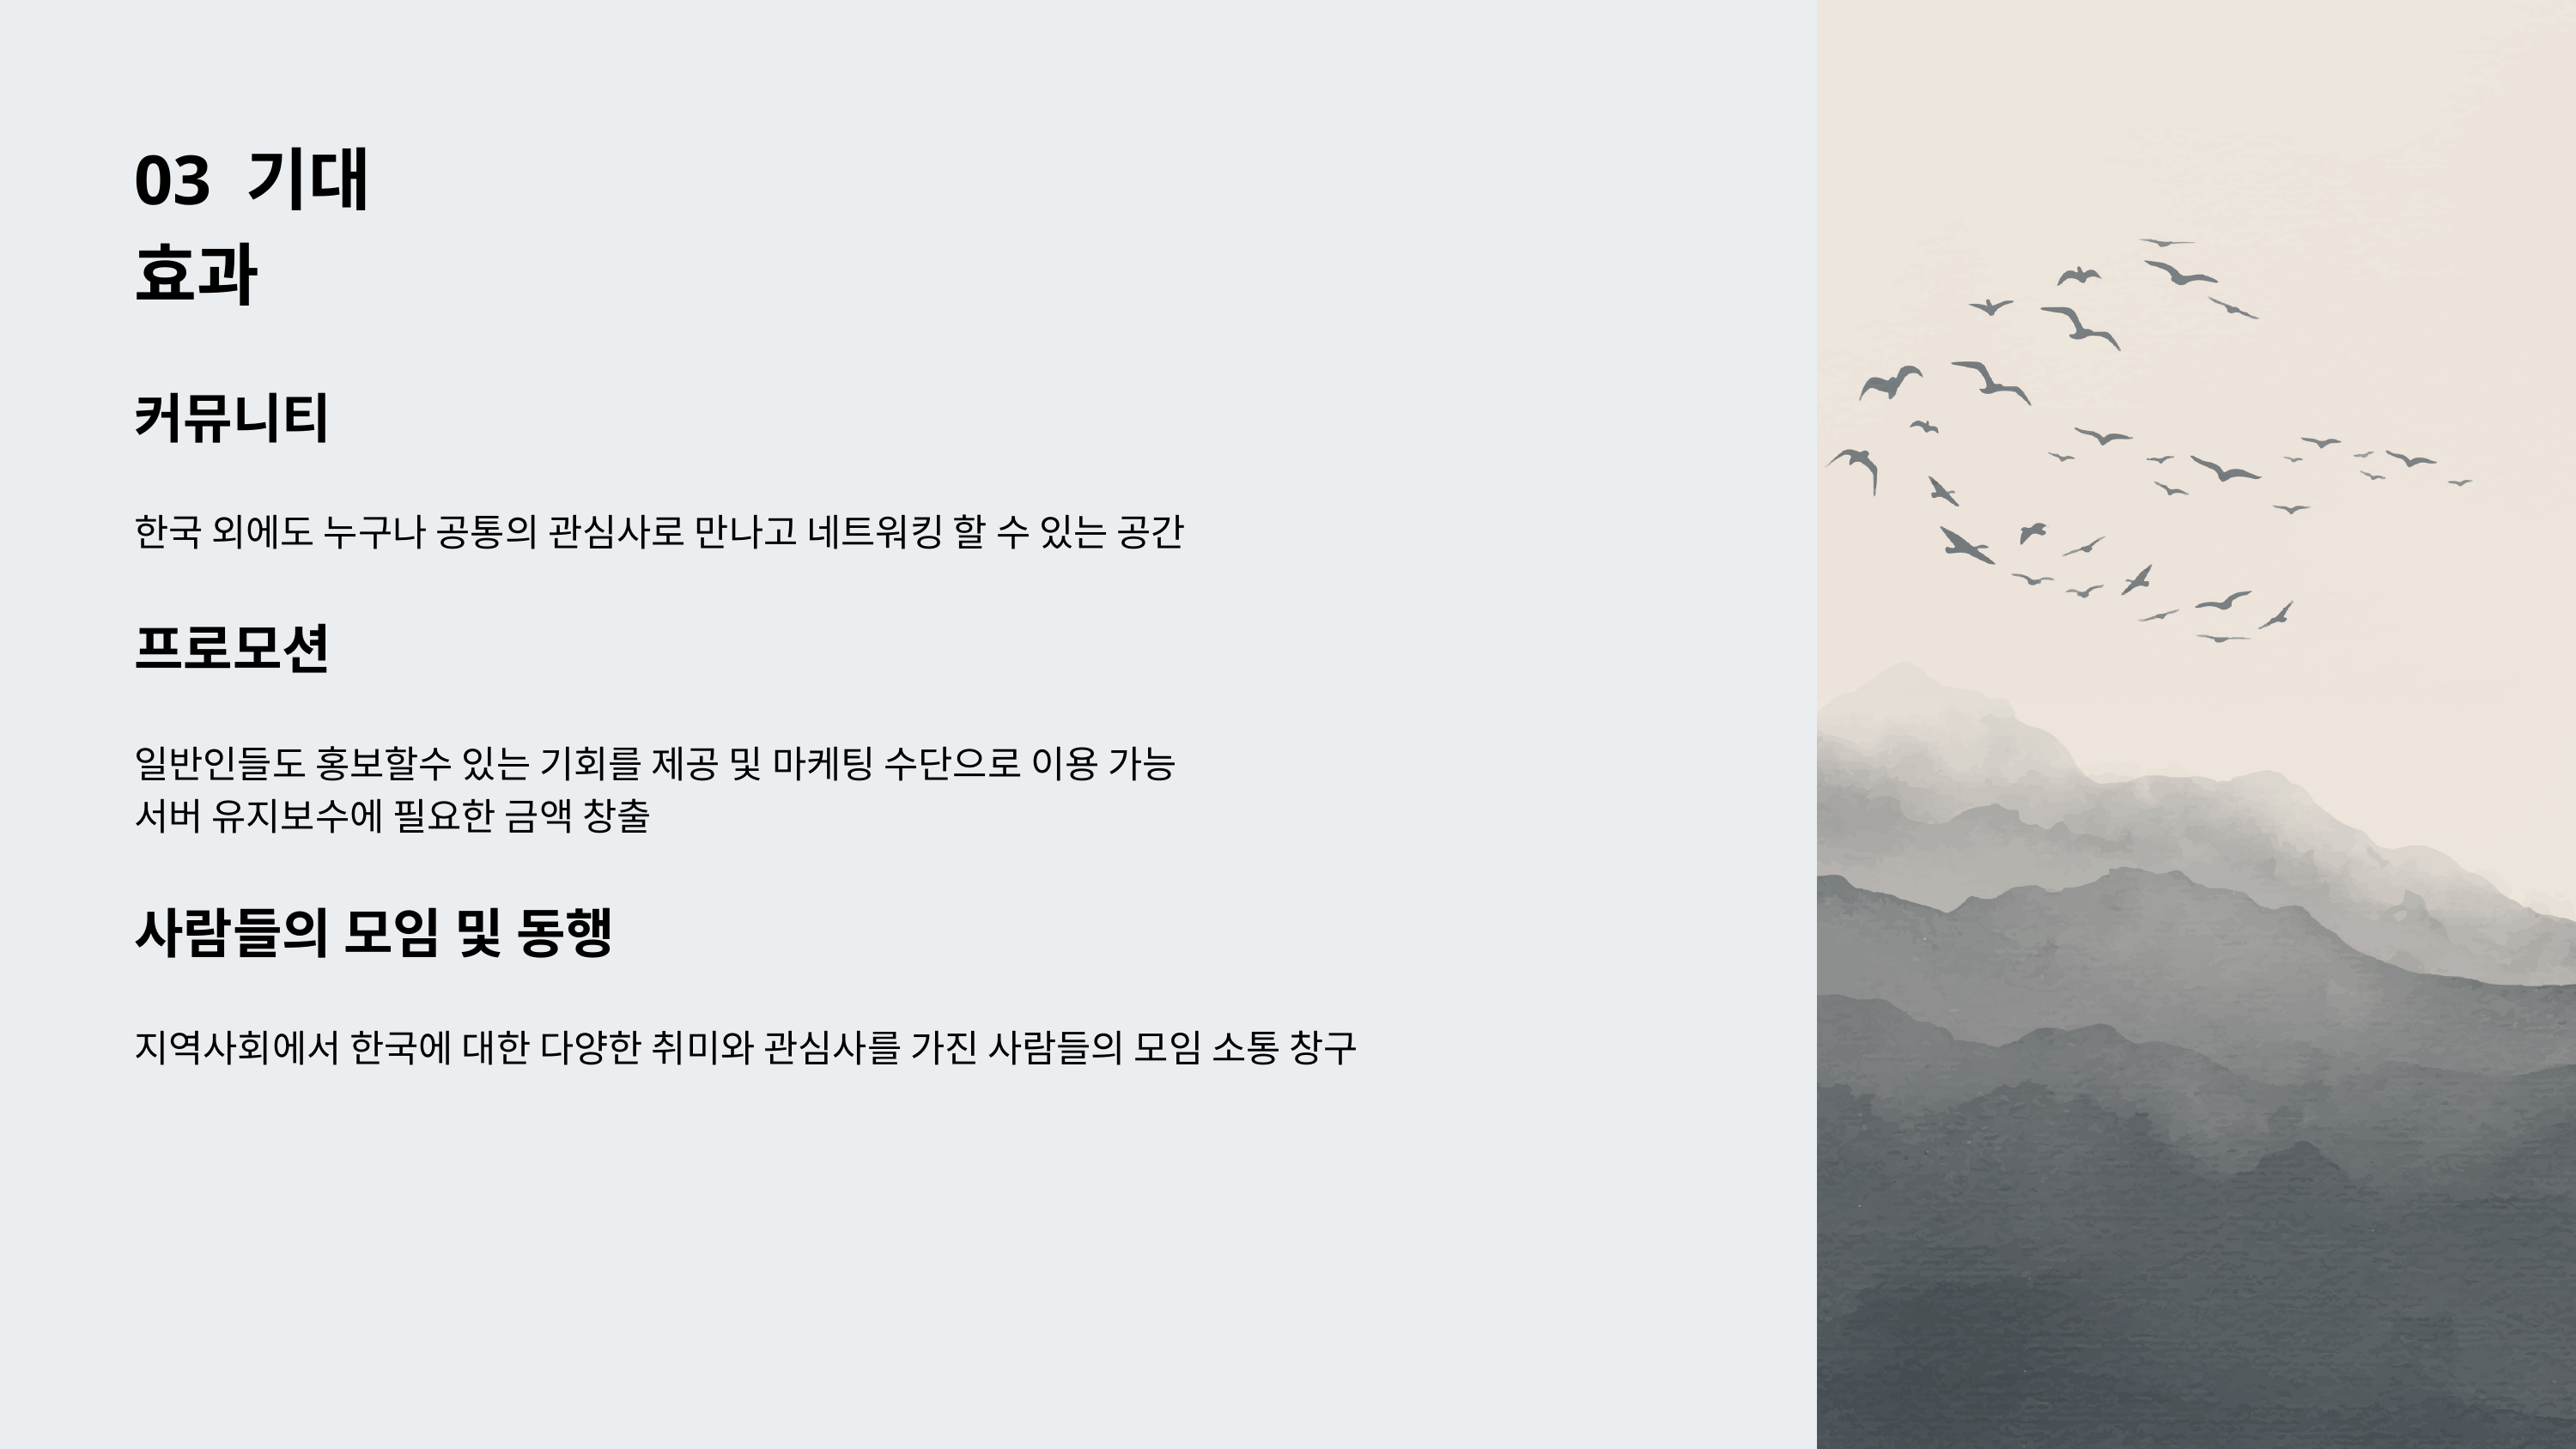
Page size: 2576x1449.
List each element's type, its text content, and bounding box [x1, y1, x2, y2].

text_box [1816, 0, 2576, 1449]
text_box 일반인들도 홍보할수 있는 기회를 제공 및 마케팅 수단으로 이용 가능 서버 유지보수에 필요한 금액 창출 [134, 732, 1715, 839]
text_box 커뮤니티 [134, 373, 332, 524]
text_box 지역사회에서 한국에 대한 다양한 취미와 관심사를 가진 사람들의 모임 소통 창구 [134, 1016, 1715, 1070]
text_box 사람들의 모임 및 동행 [134, 888, 617, 964]
text_box 프로모션 [134, 604, 332, 755]
text_box 한국 외에도 누구나 공통의 관심사로 만나고 네트워킹 할 수 있는 공간 [134, 501, 1715, 555]
text_box 03 기대 효과 [134, 123, 507, 314]
